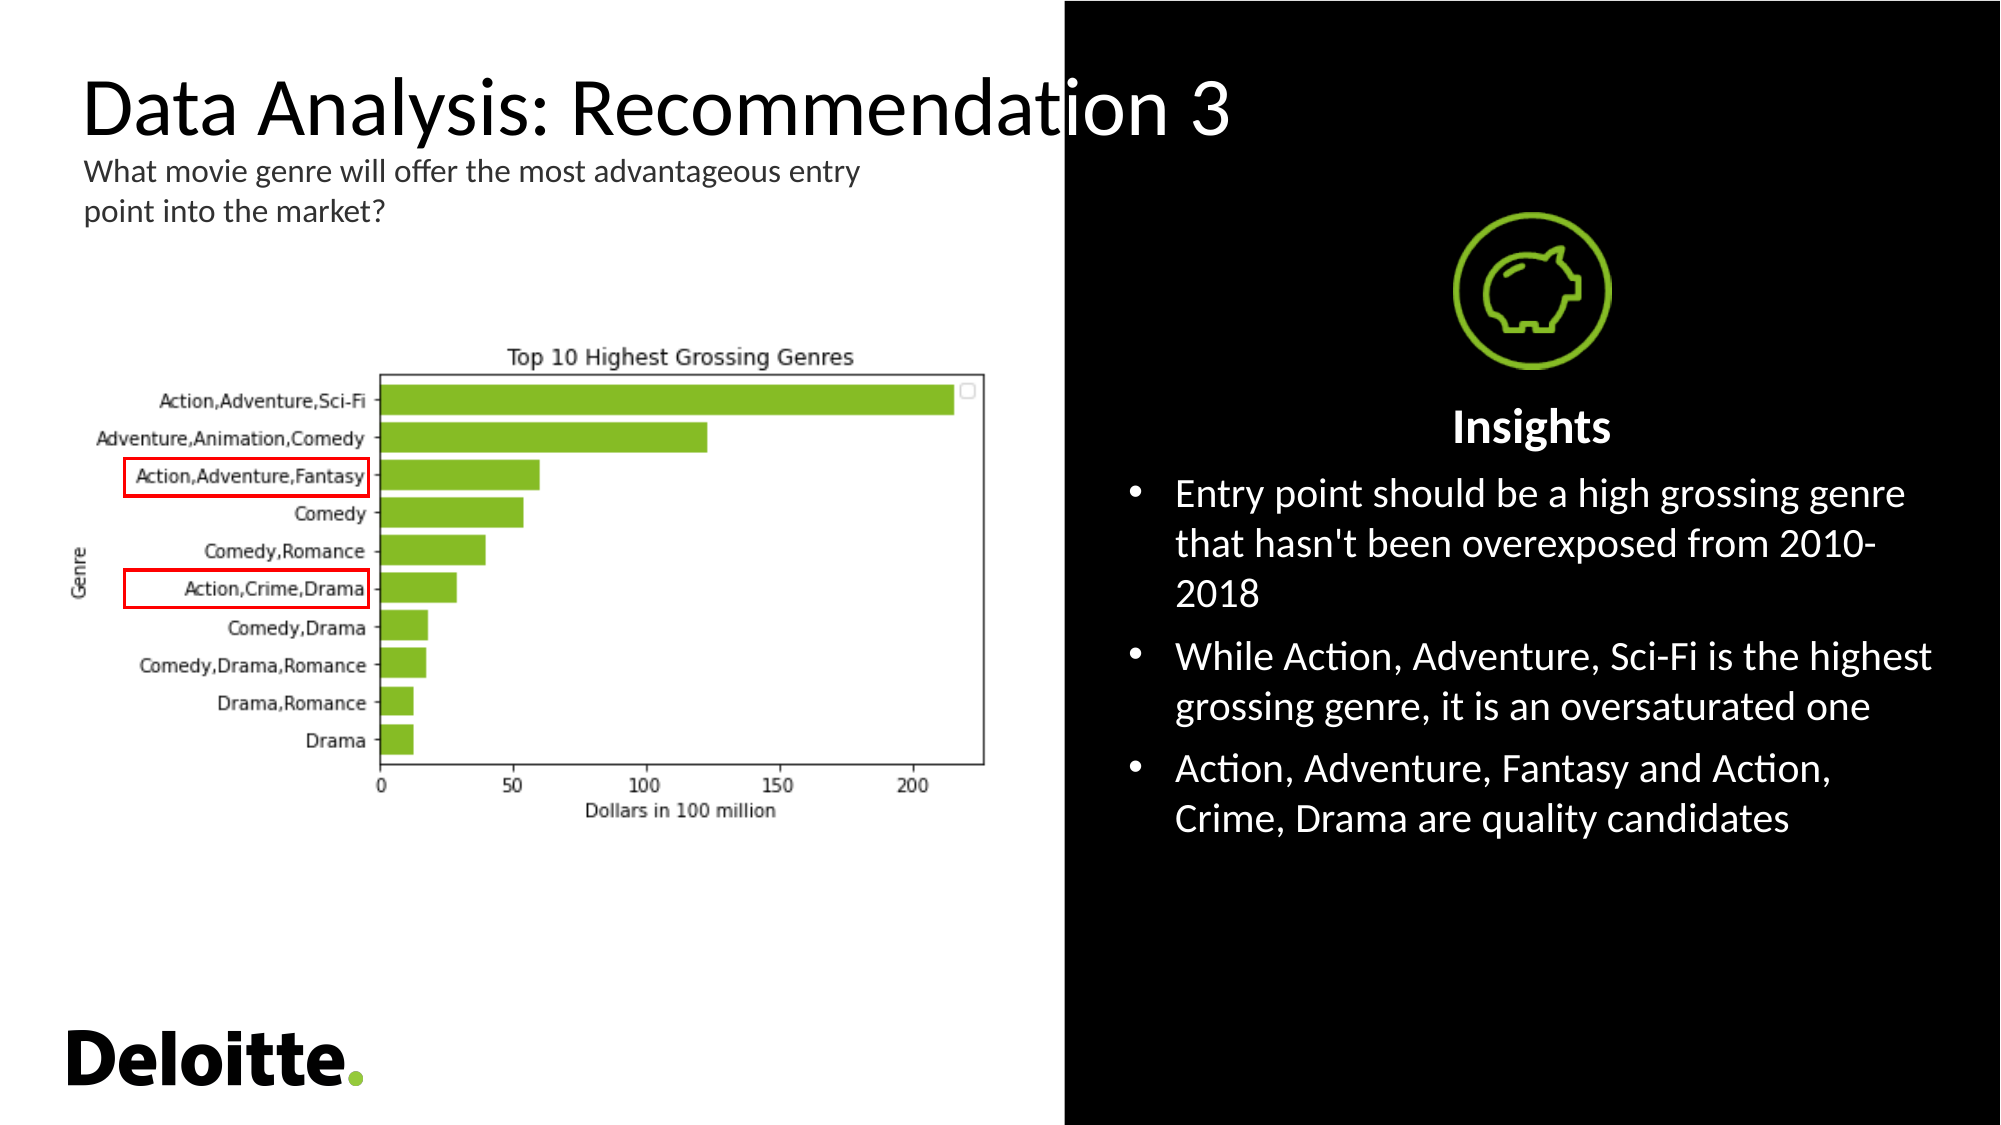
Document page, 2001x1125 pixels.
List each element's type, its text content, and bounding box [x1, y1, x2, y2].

picture [59, 334, 996, 832]
text_box [1064, 0, 2000, 1125]
text_box Insights Entry point should be a high grossing genre that hasn't been overexposed from 2010-2018 While Action, Adventure, Sci-Fi is the highest grossing genre, it is an oversaturated one Action, Adventure, Fantasy and Action, Crime, Drama are quality candidates [1128, 393, 1936, 842]
title Data Analysis: Recommendation 3 [82, 52, 1918, 138]
picture [68, 1029, 363, 1087]
picture [1453, 212, 1612, 370]
list What movie genre will offer the most advantageous entry point into the market? [83, 149, 962, 219]
